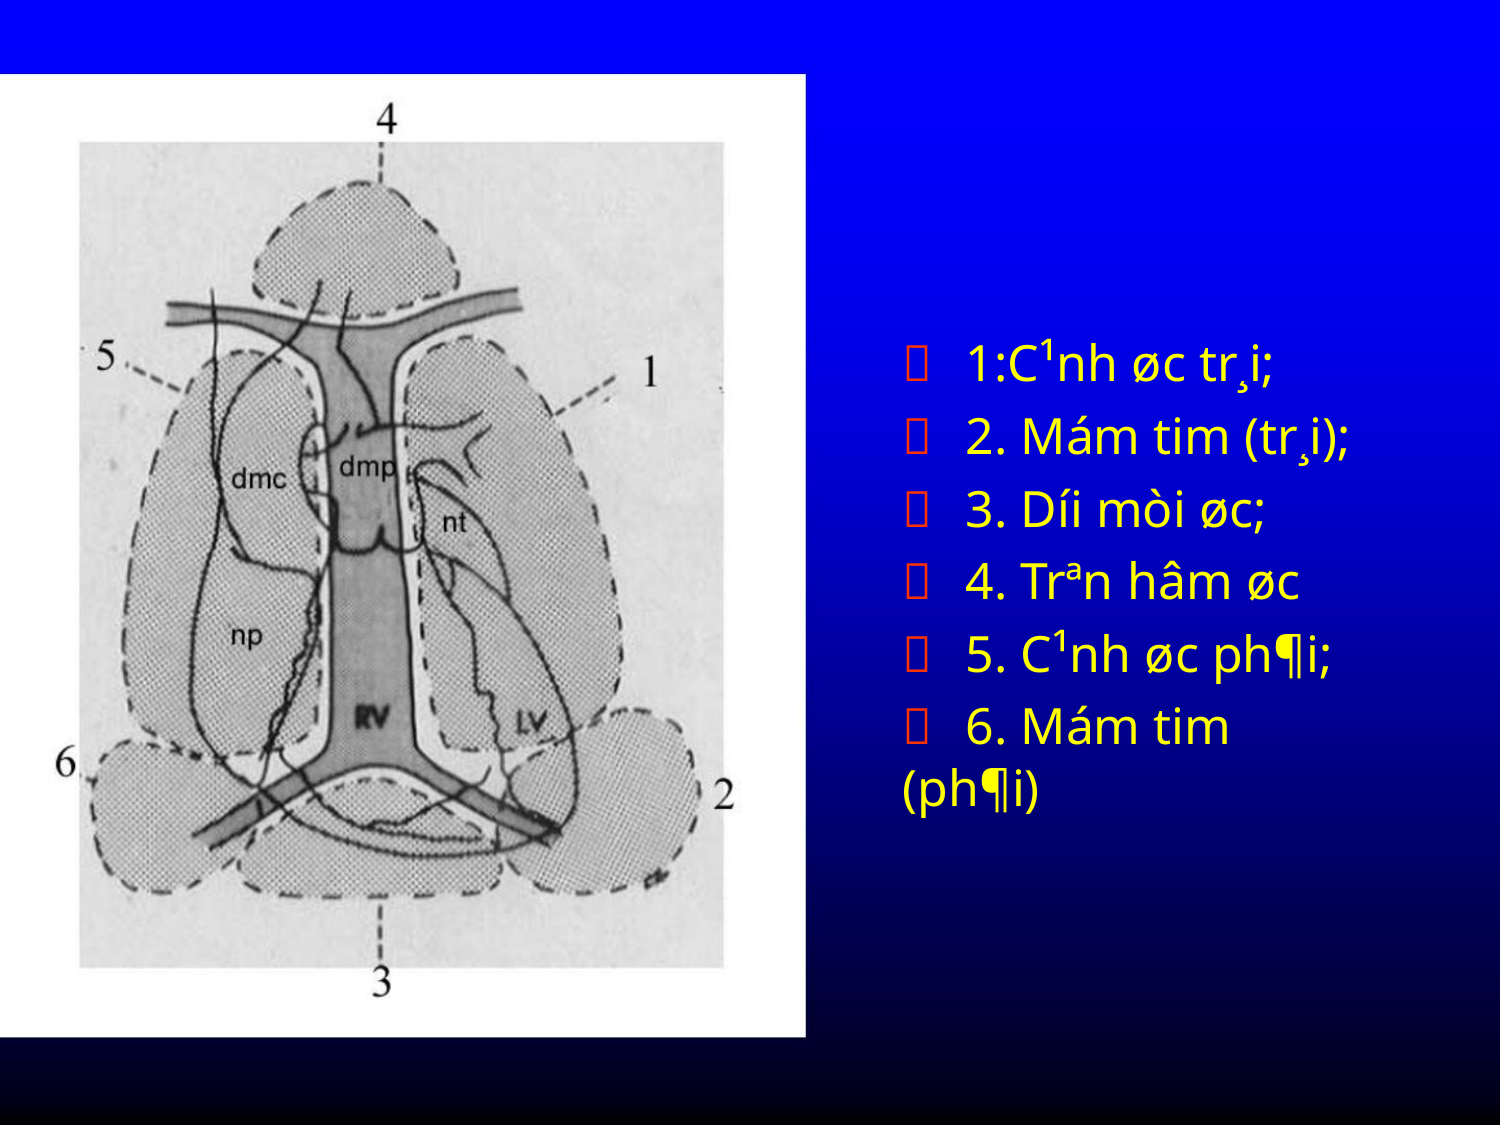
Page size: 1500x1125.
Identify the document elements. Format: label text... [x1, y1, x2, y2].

text_box [0, 0, 1500, 1125]
text_box  1:C¹nh øc tr¸i;  2. Mám tim (tr¸i);  3. Díi mòi øc;  4. Trªn hâm øc  5. C¹nh øc ph¶i;  6. Mám tim (ph¶i) [902, 330, 1353, 817]
